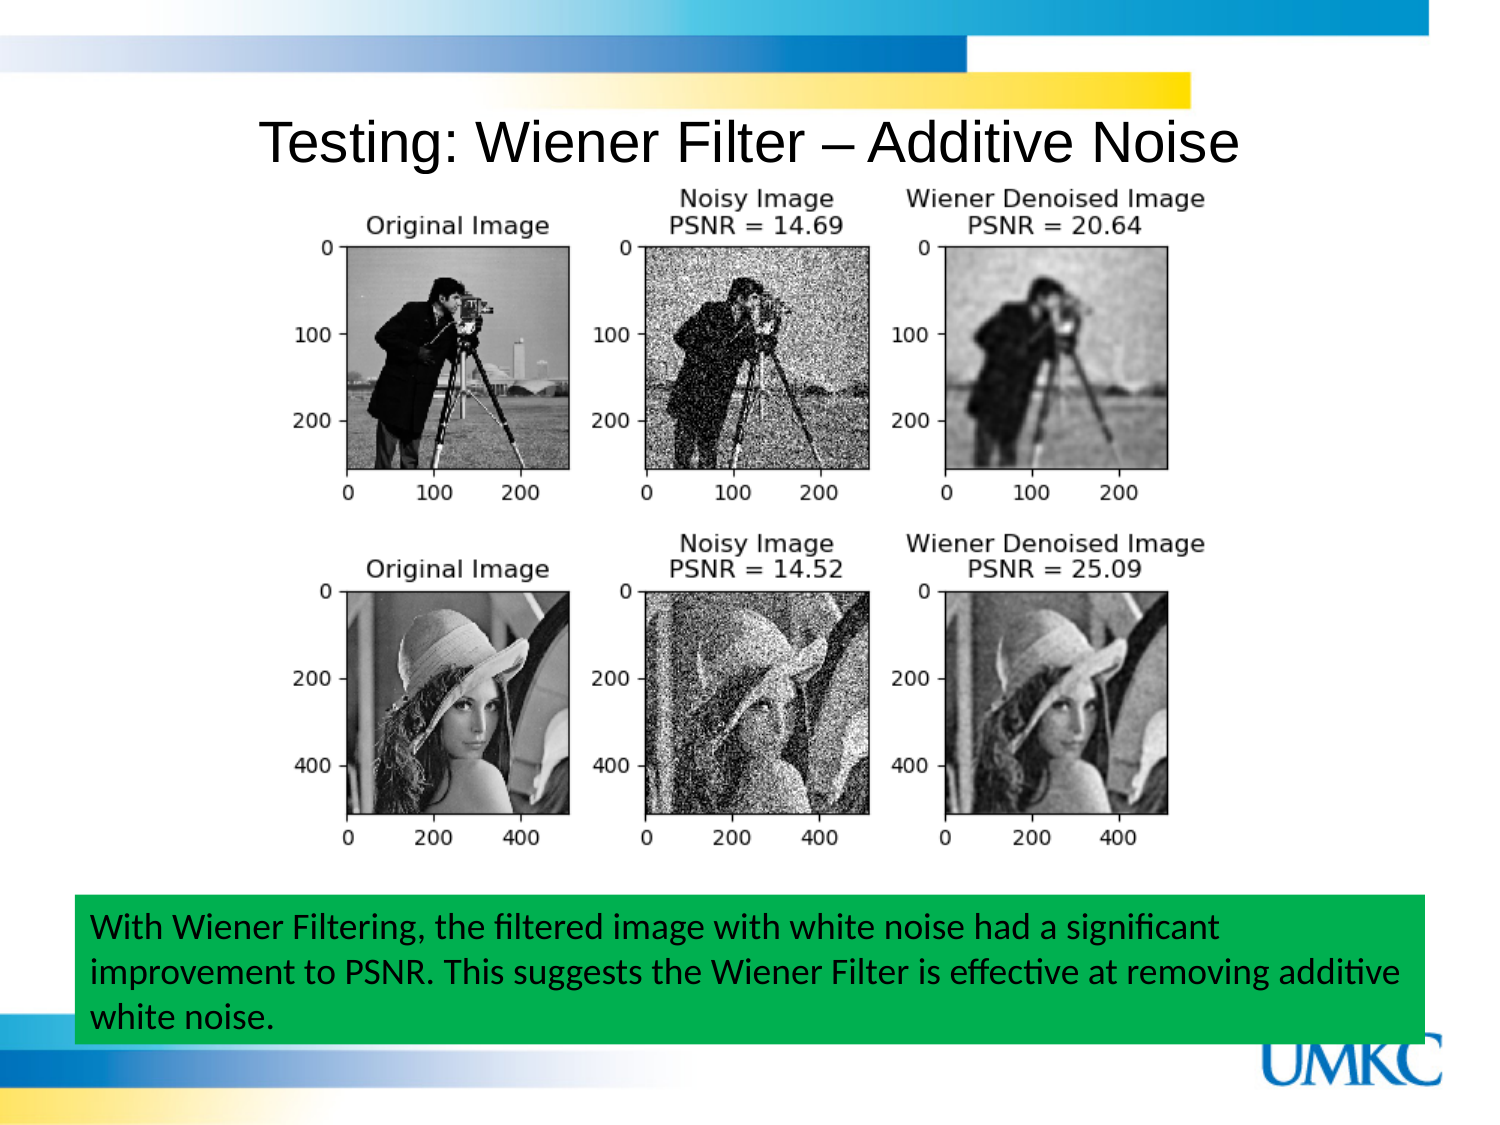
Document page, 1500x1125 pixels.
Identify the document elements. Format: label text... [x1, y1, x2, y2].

picture [0, 0, 1500, 1125]
title Testing: Wiener Filter – Additive Noise [75, 45, 1425, 233]
text_box With Wiener Filtering, the filtered image with white noise had a significant improvement to PSNR. This suggests the Wiener Filter is effective at removing additive white noise. [74, 894, 1425, 1045]
